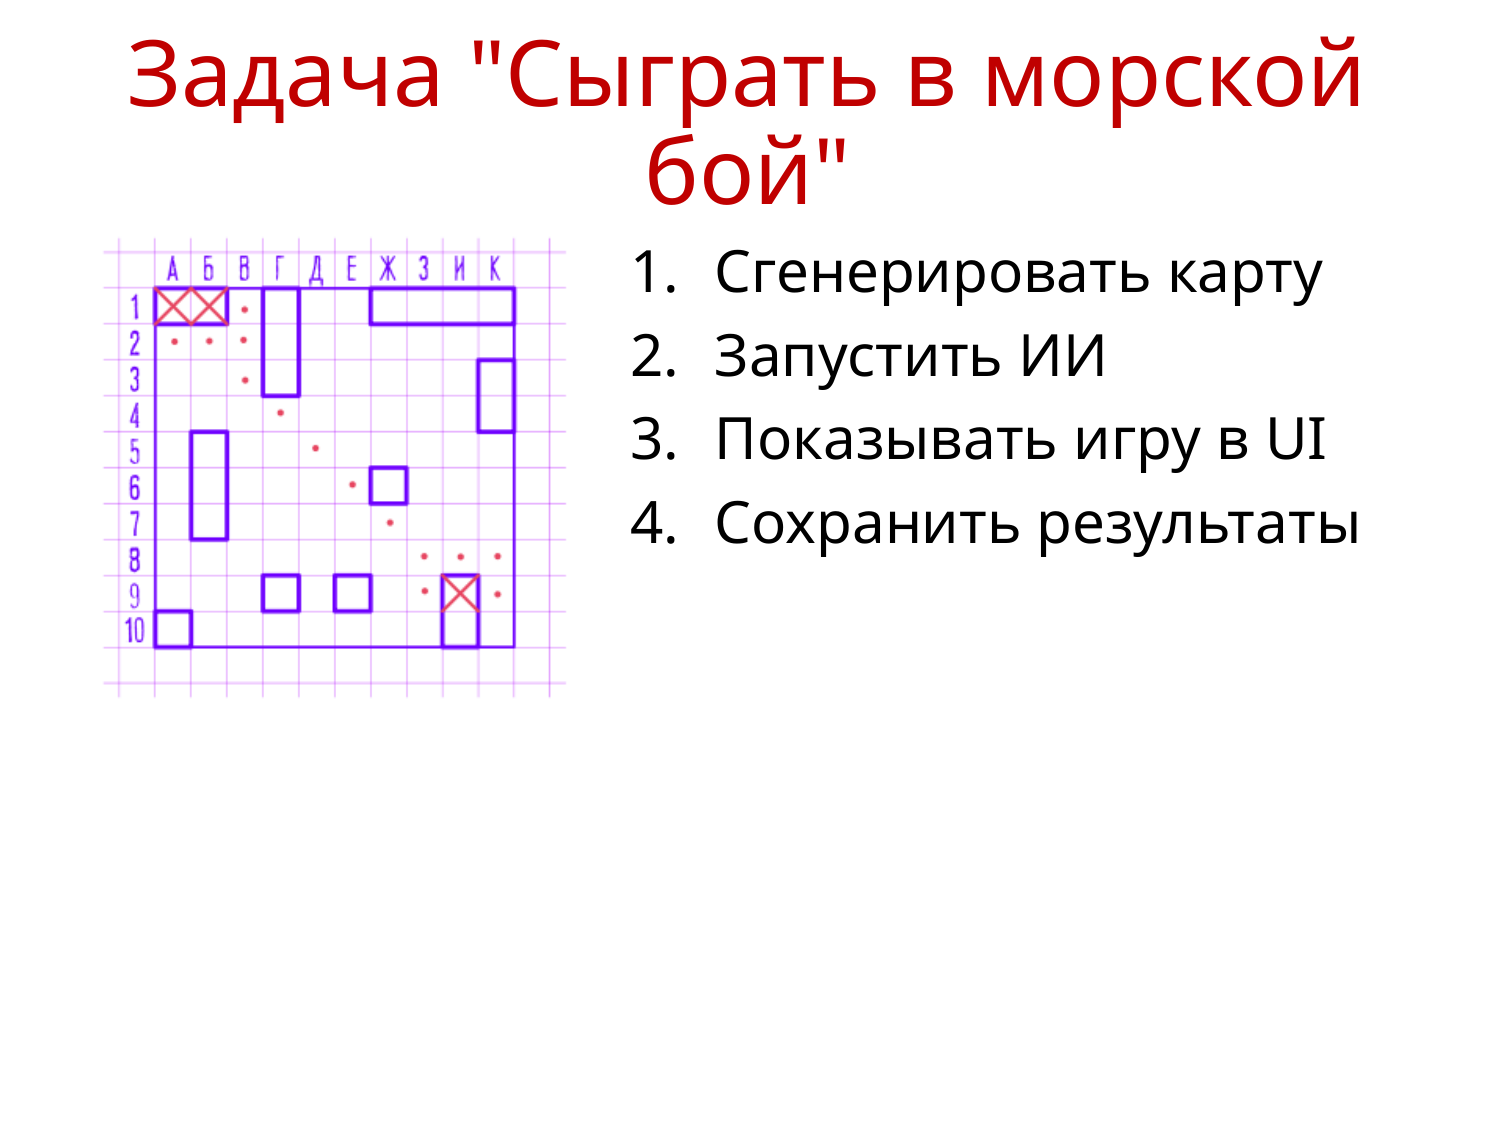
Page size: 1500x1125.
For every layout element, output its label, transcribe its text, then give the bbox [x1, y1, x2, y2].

list Сгенерировать карту Запустить ИИ Показывать игру в UI Сохранить результаты [615, 234, 1439, 1125]
picture [101, 234, 571, 702]
title Задача "Сыграть в морской бой" [56, 17, 1439, 235]
